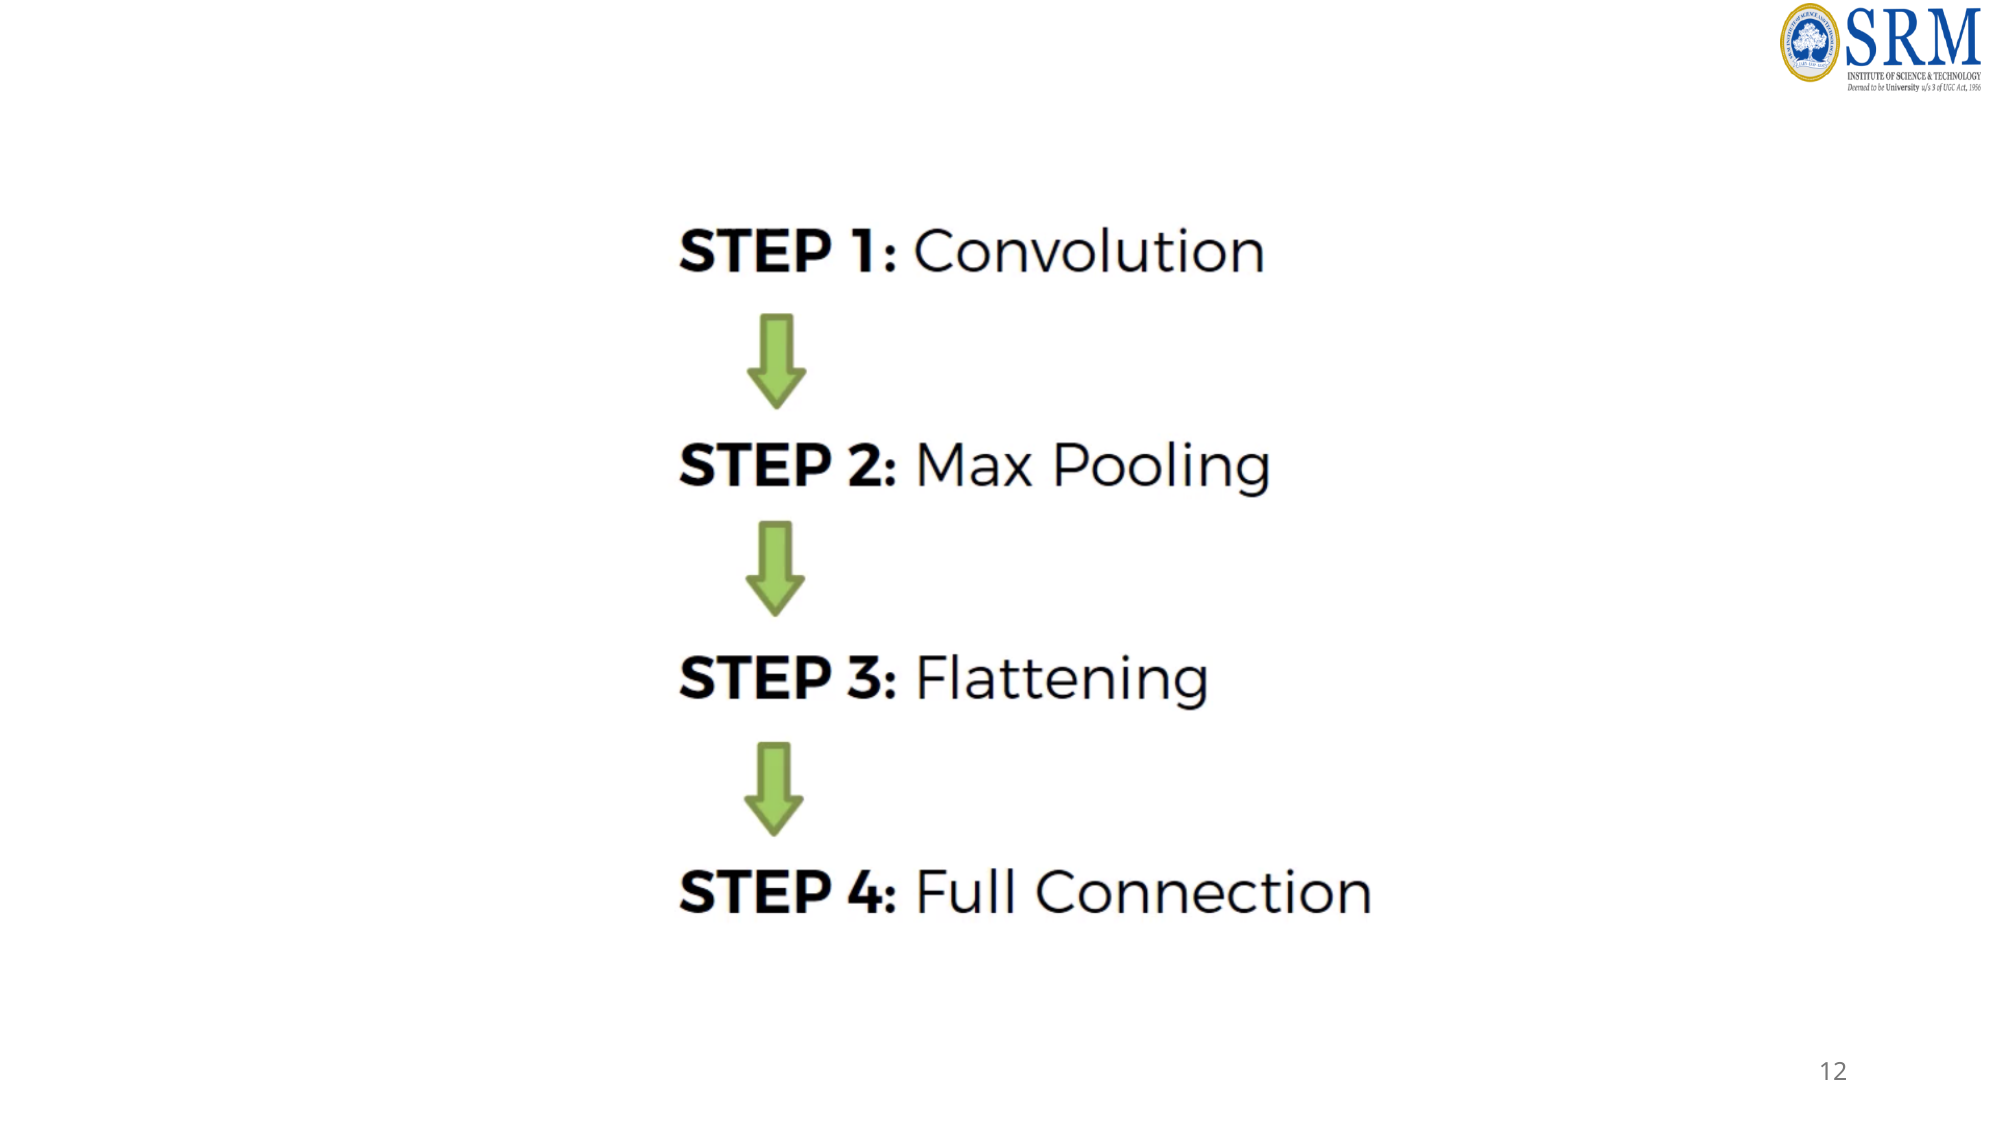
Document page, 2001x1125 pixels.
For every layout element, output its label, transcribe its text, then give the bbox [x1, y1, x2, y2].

picture [1779, 3, 1981, 92]
picture [589, 163, 1411, 961]
slide_number 12 [1412, 1042, 1863, 1103]
